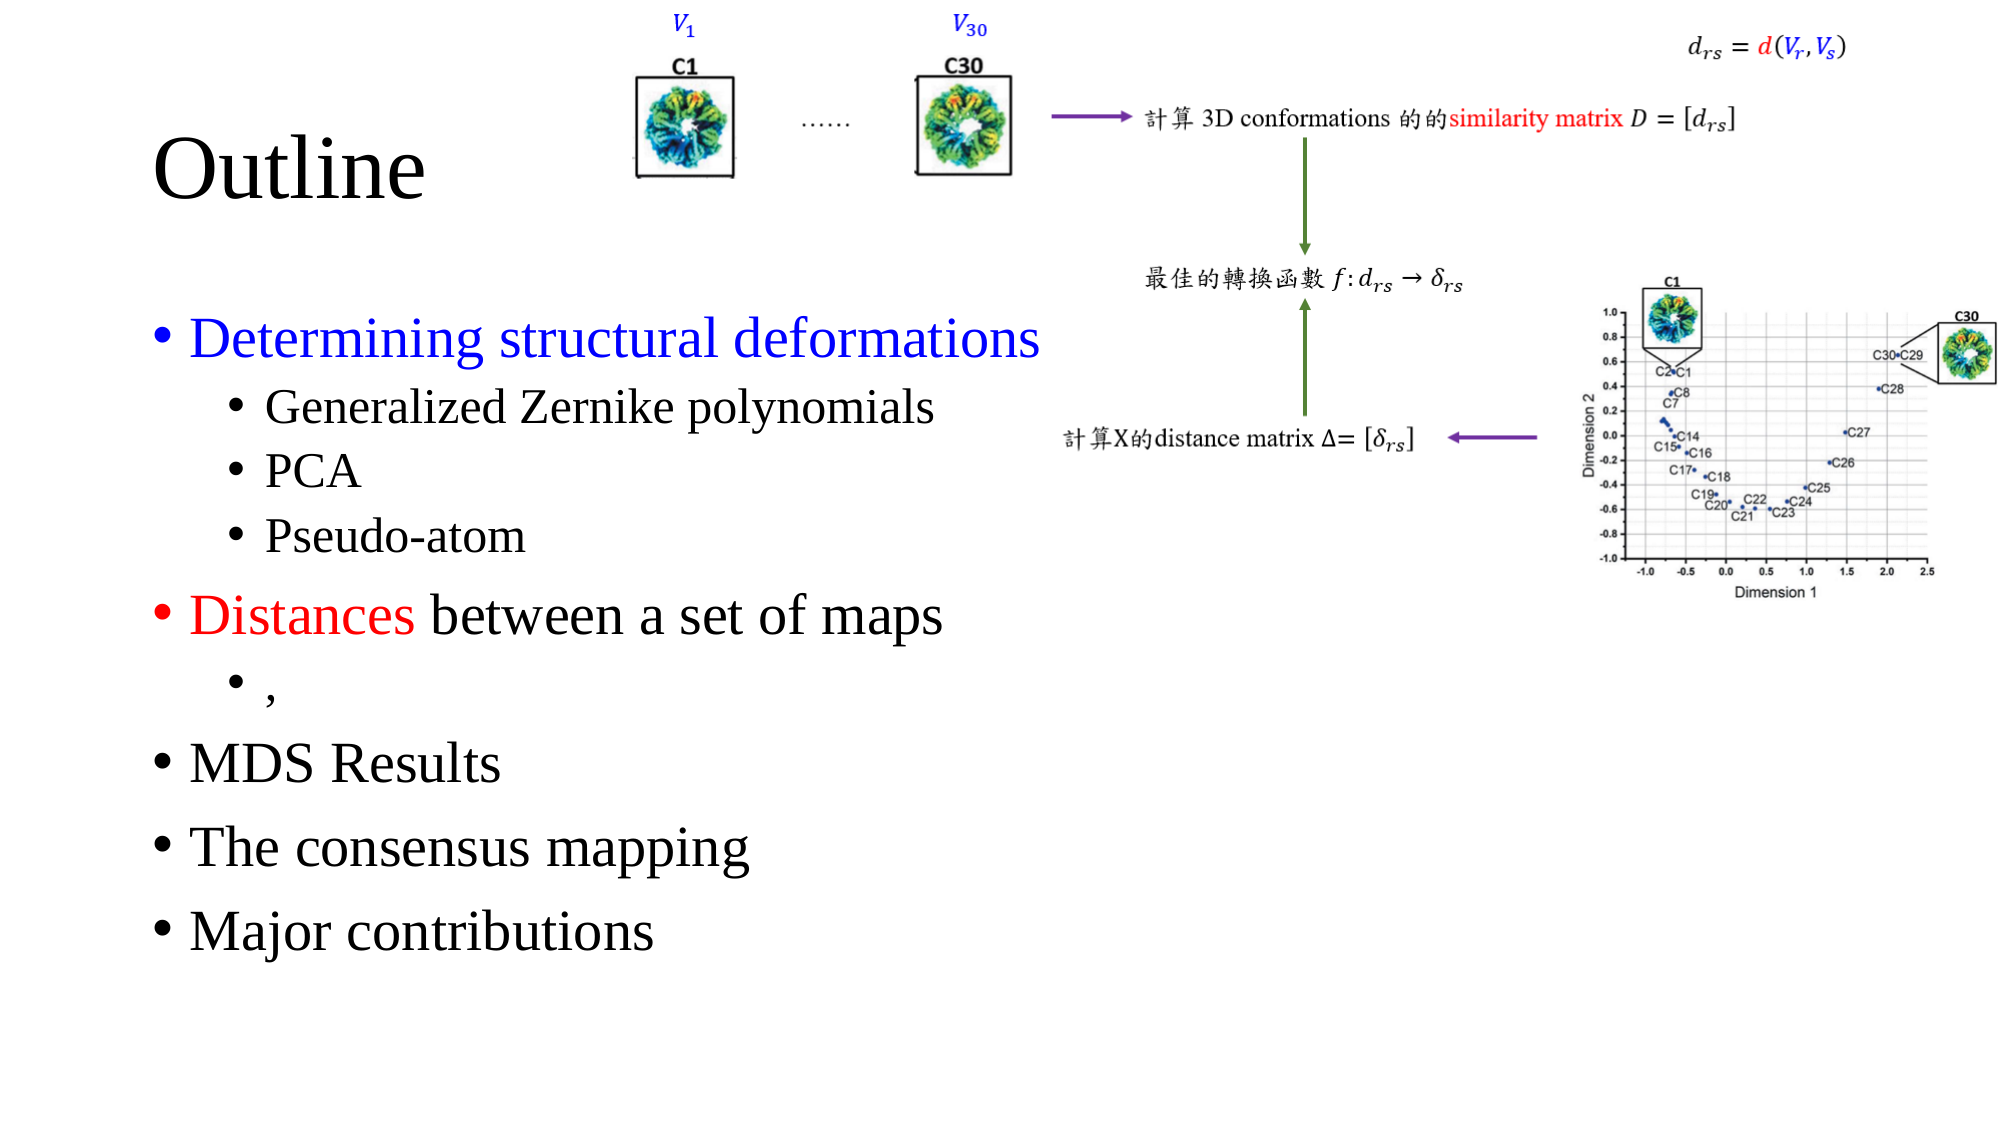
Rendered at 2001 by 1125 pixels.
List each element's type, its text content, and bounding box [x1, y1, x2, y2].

picture [628, 0, 2000, 602]
title Outline [137, 59, 628, 278]
